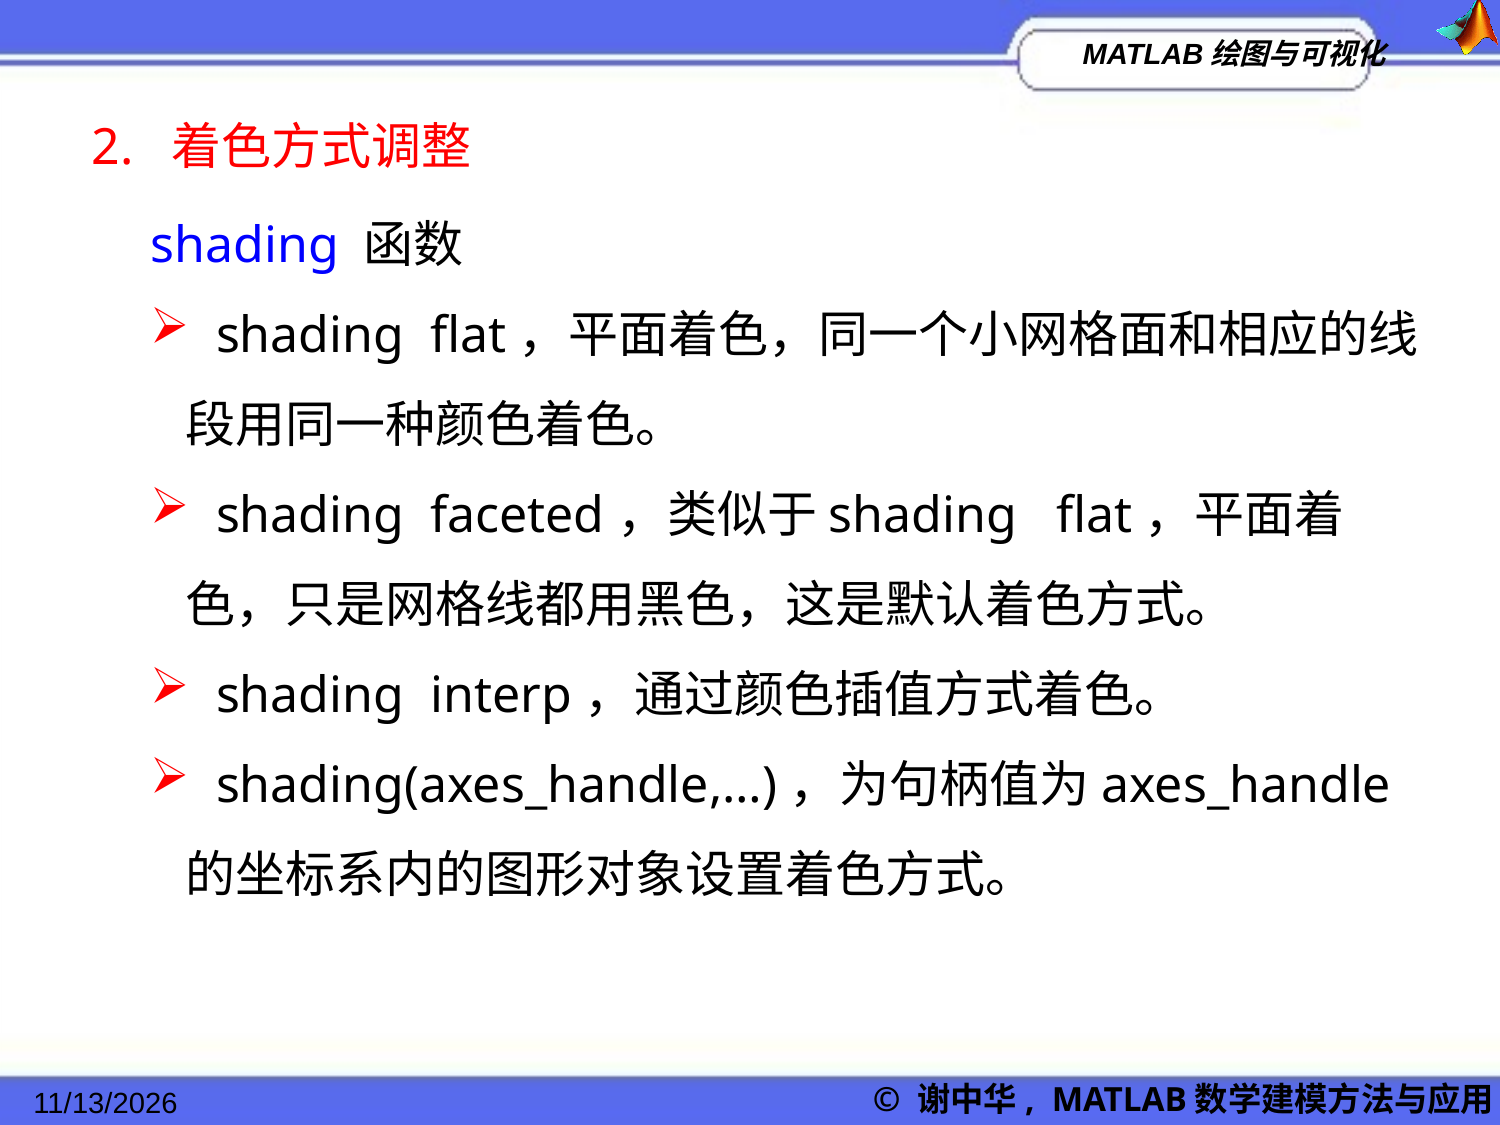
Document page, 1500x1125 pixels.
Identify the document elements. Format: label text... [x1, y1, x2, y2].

footer © 谢中华, MATLAB数学建模方法与应用 [790, 1078, 1495, 1120]
picture [0, 0, 1500, 1125]
text_box shading 函数 shading flat，平面着色，同一个小网格面和相应的线段用同一种颜色着色。 shading faceted，类似于shading flat，平面着色，只是网格线都用黑色，这是默认着色方式。 shading interp，通过颜色插值方式着色。 shading(axes_handle,…)，为句柄值为axes_handle的坐标系内的图形对象设置着色方式。 [135, 174, 1459, 910]
text_box 2. 着色方式调整 [76, 76, 1412, 182]
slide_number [18, 1077, 369, 1120]
